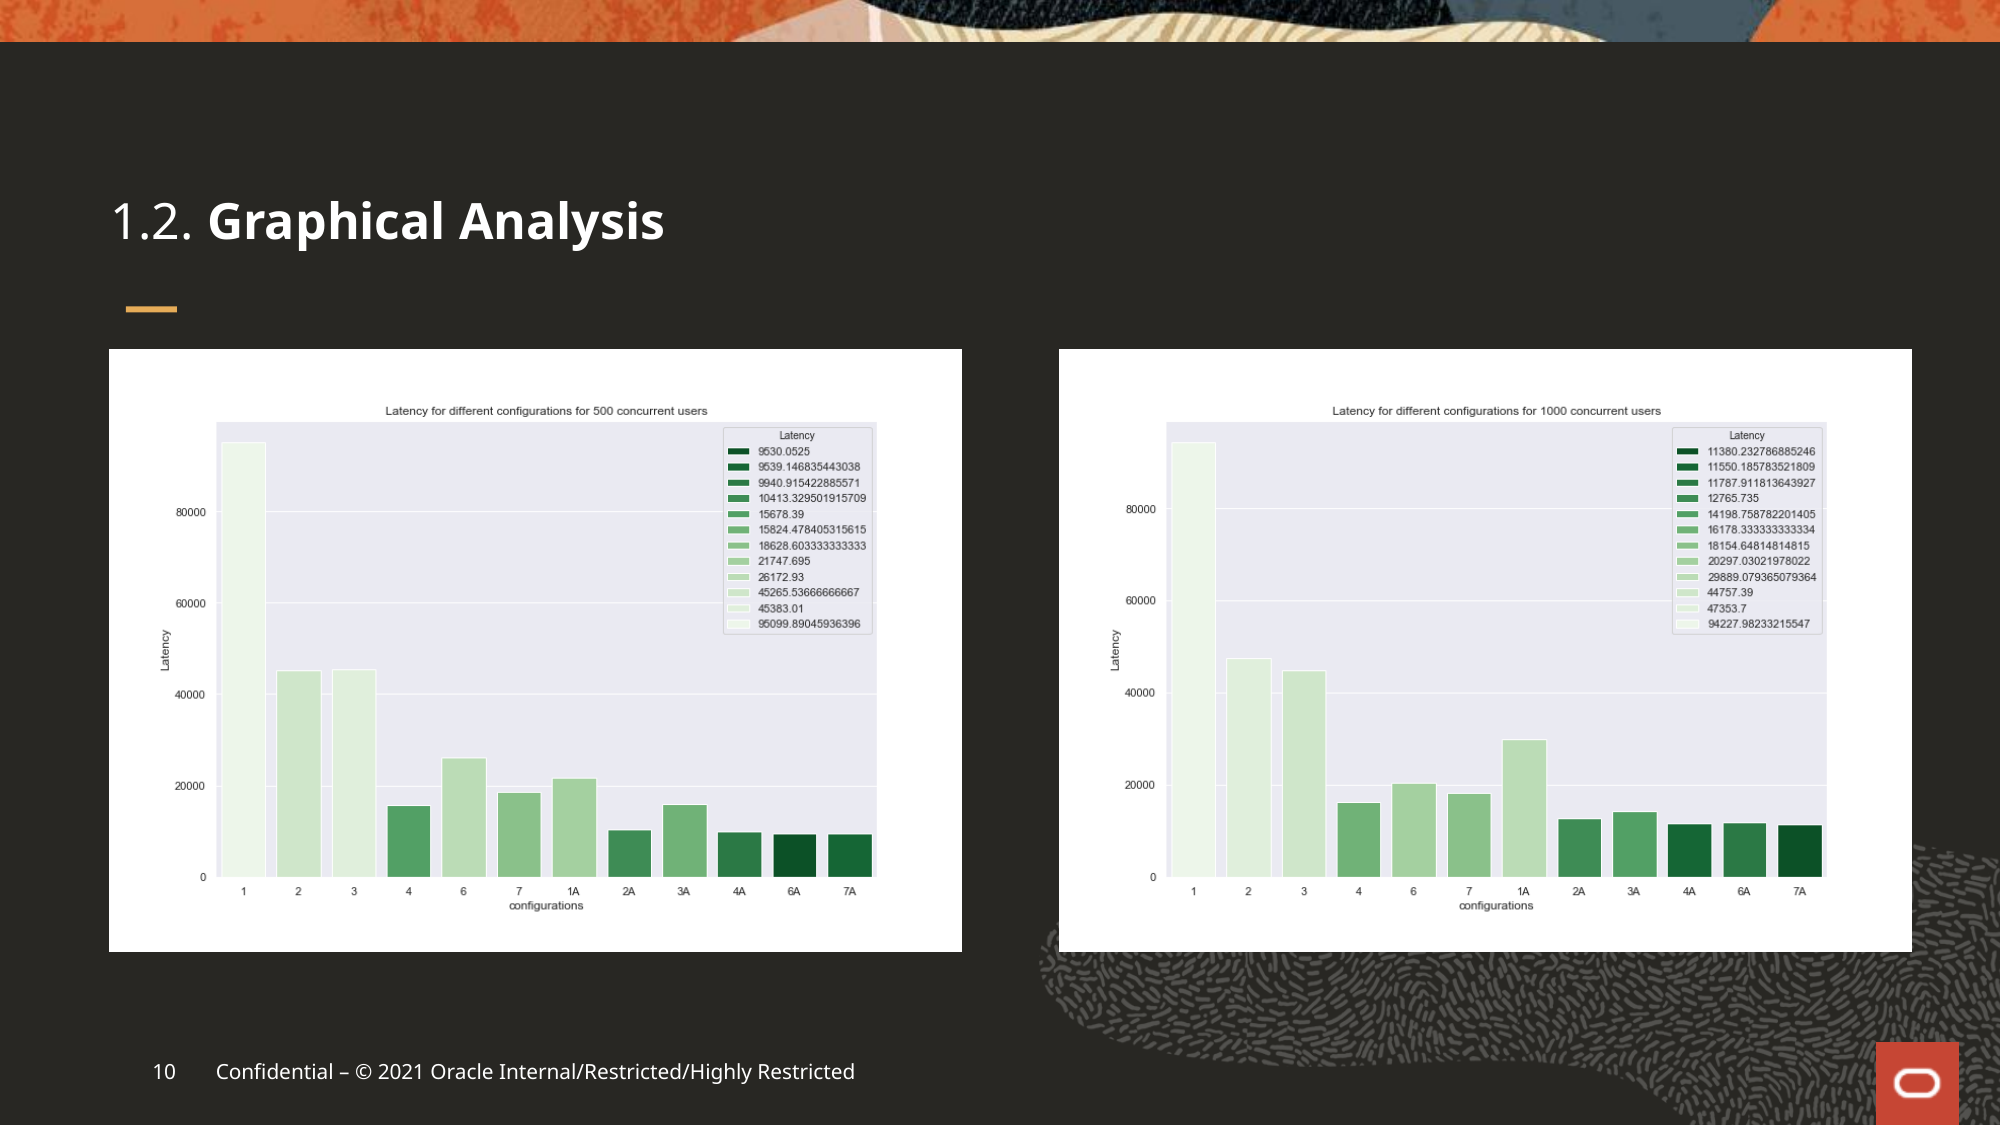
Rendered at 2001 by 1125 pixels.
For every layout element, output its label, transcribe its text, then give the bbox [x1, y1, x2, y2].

picture [1876, 1042, 1959, 1125]
slide_number 10 [137, 1042, 201, 1103]
picture [1059, 349, 1912, 952]
picture [0, 0, 2000, 42]
footer Confidential – © 2021 Oracle Internal/Restricted/Highly Restricted [201, 1042, 876, 1103]
picture [109, 349, 962, 952]
title 1.2. Graphical Analysis [109, 119, 1732, 259]
